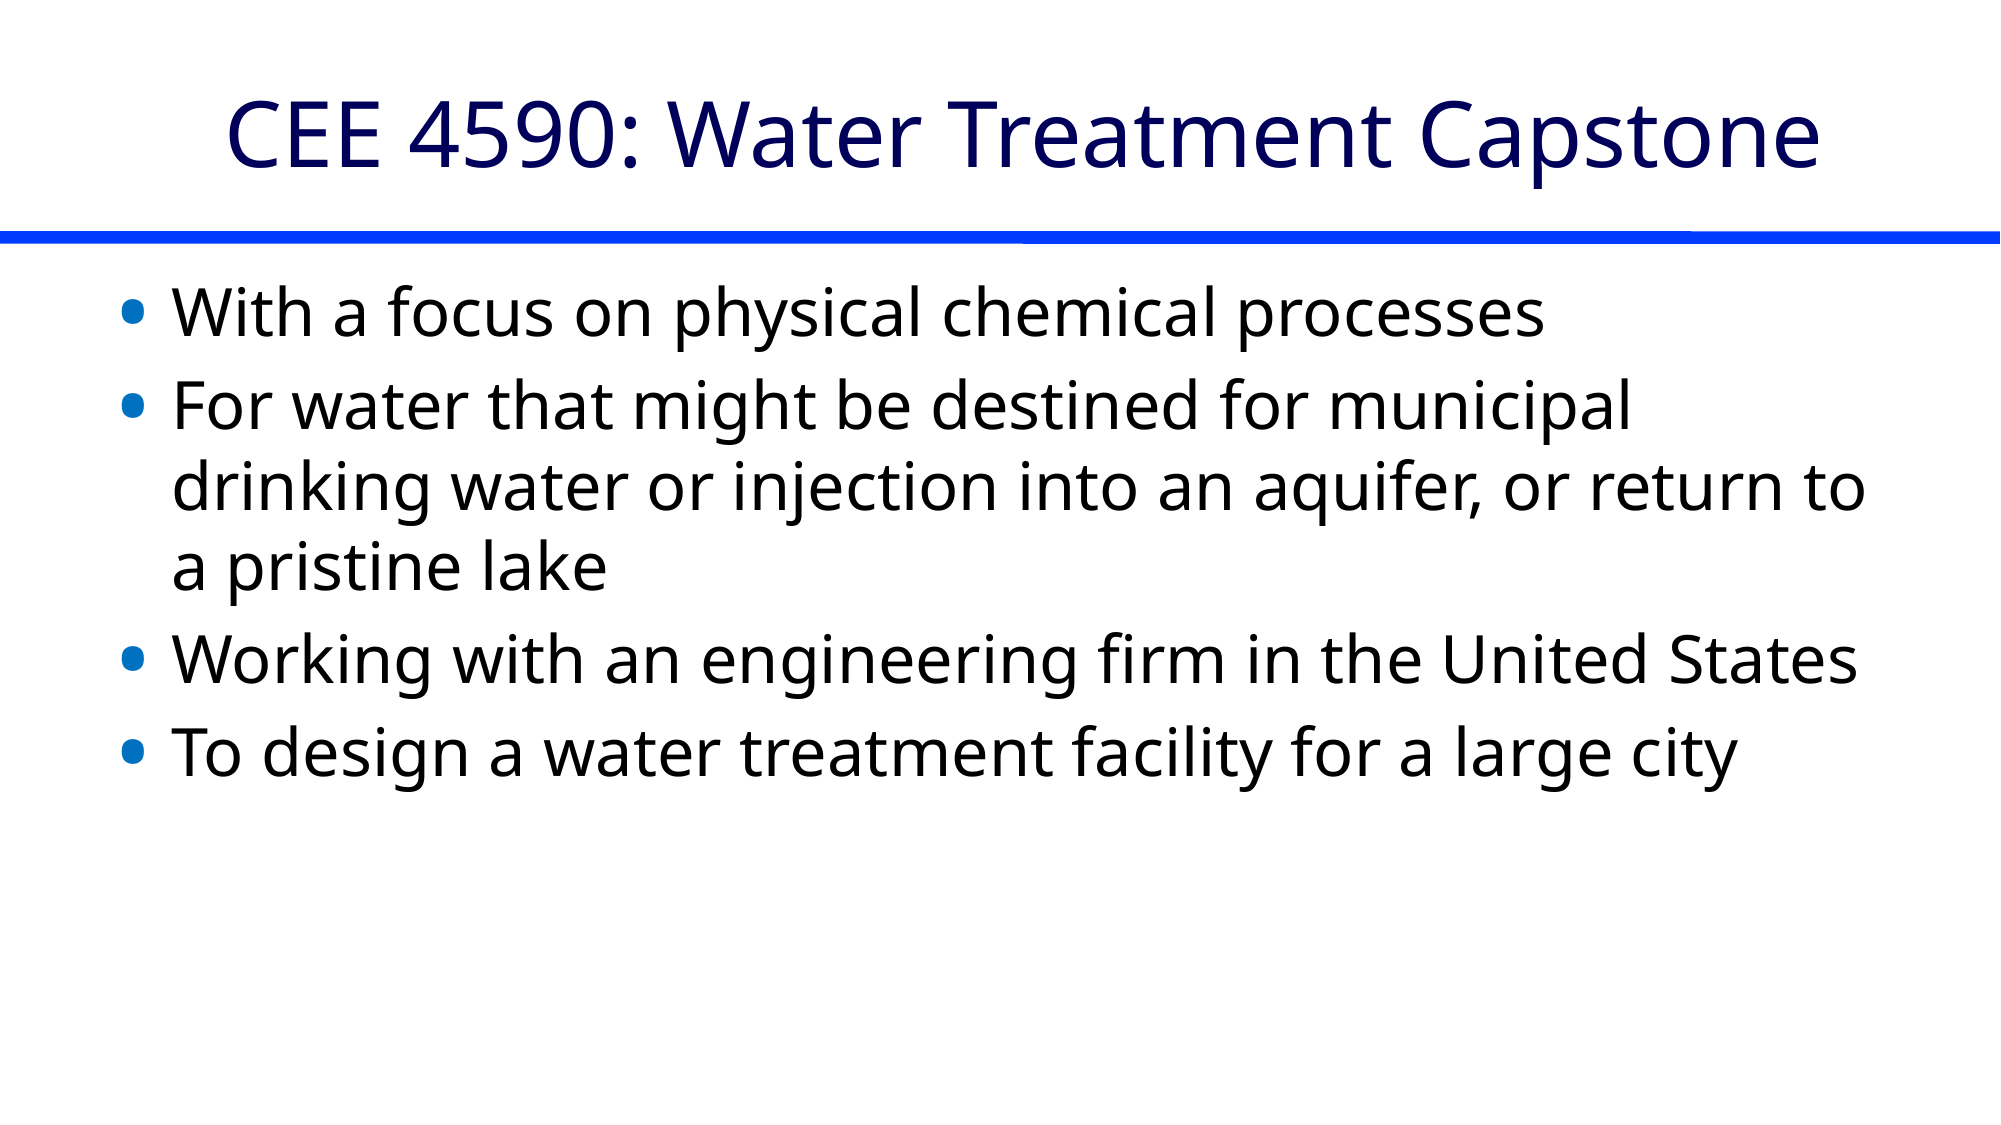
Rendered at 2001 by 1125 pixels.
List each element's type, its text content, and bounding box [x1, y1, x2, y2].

list With a focus on physical chemical processes For water that might be destined for municipal drinking water or injection into an aquifer, or return to a pristine lake Working with an engineering firm in the United States To design a water treatment facility for a large city [99, 262, 1901, 1006]
title CEE 4590: Water Treatment Capstone [99, 37, 1950, 225]
